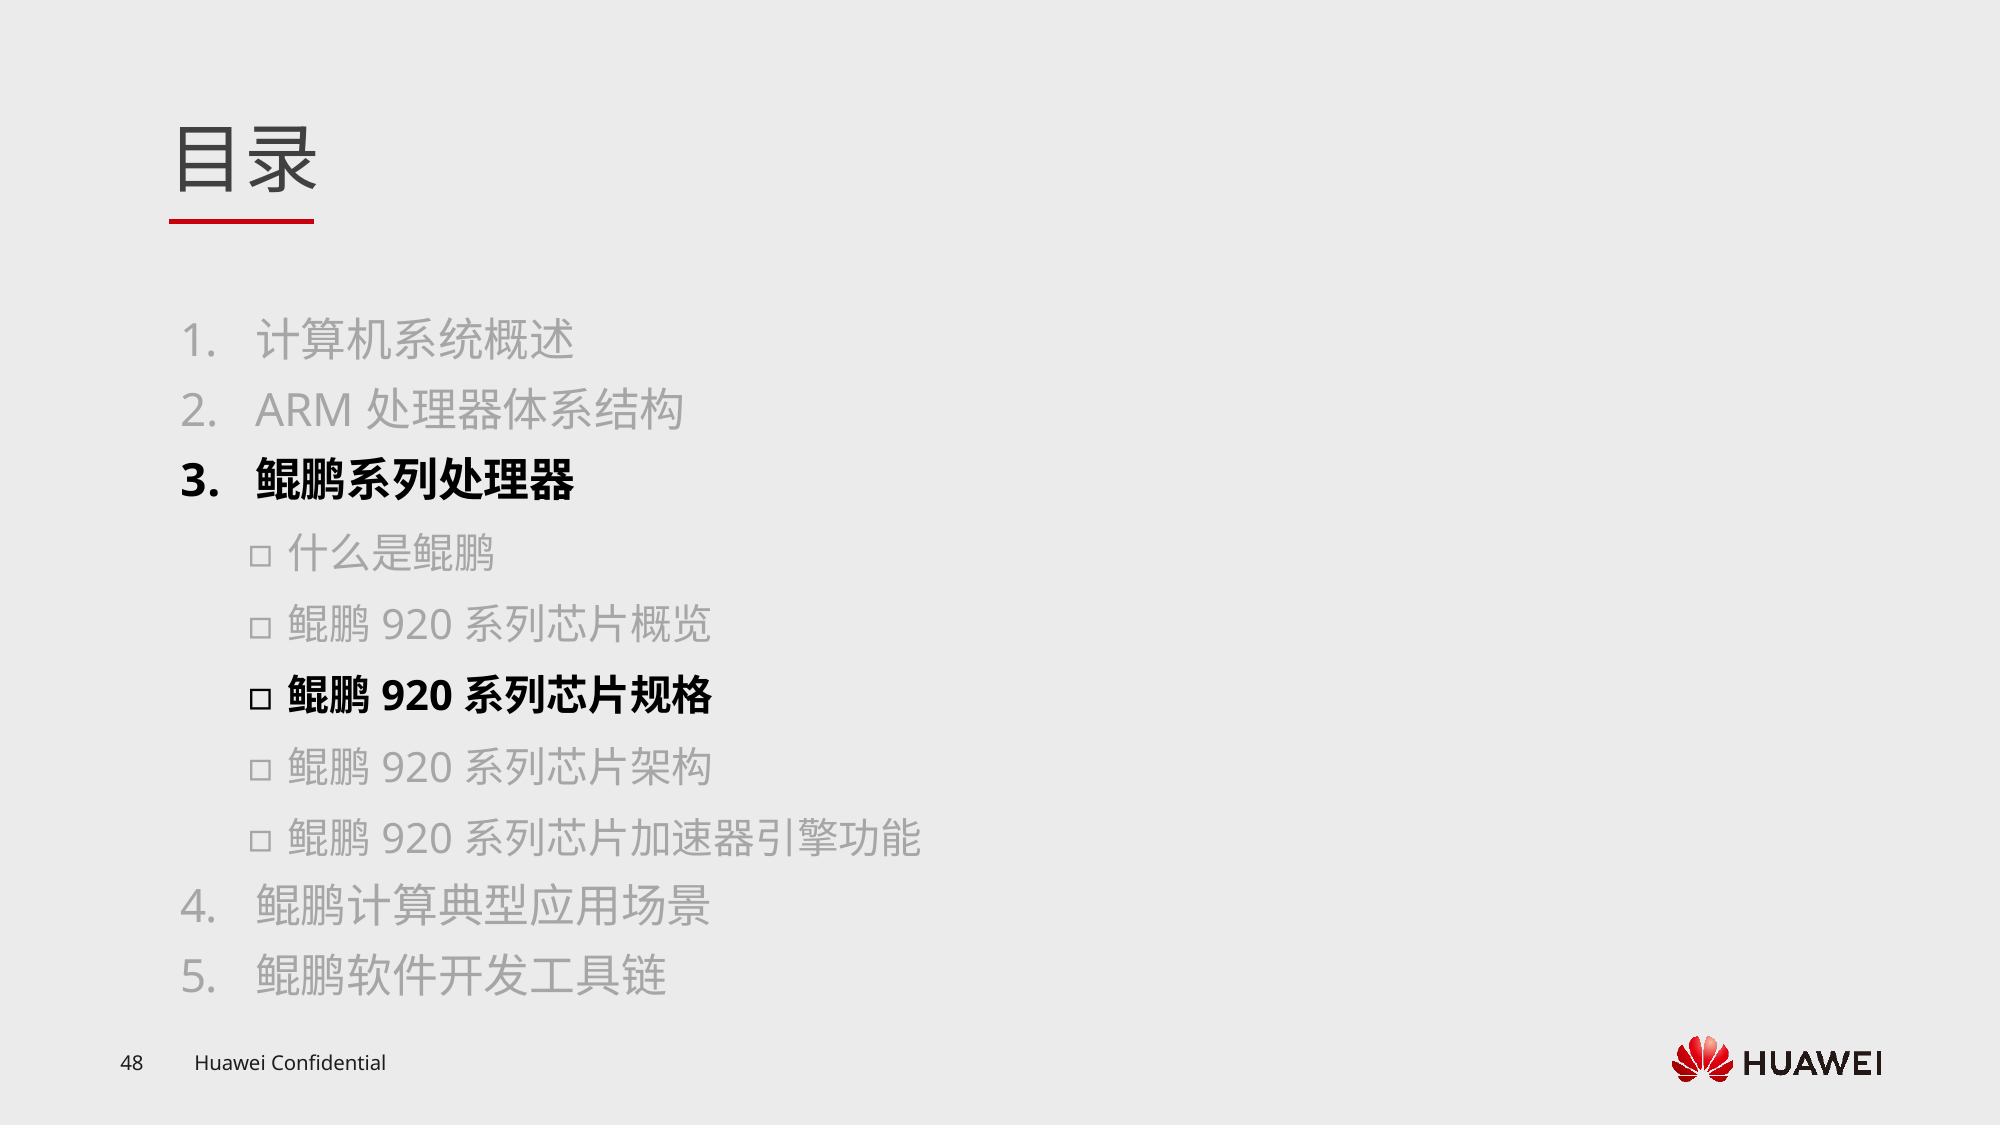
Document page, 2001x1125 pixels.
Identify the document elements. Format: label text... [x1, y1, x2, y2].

list 计算机系统概述 ARM处理器体系结构 鲲鹏系列处理器 什么是鲲鹏 鲲鹏920系列芯片概览 鲲鹏920系列芯片规格 鲲鹏920系列芯片架构 鲲鹏920系列芯片加速器引擎功能 鲲鹏计算典型应用场景 鲲鹏软件开发工具链 [166, 302, 1834, 1018]
picture [1672, 1036, 1881, 1082]
